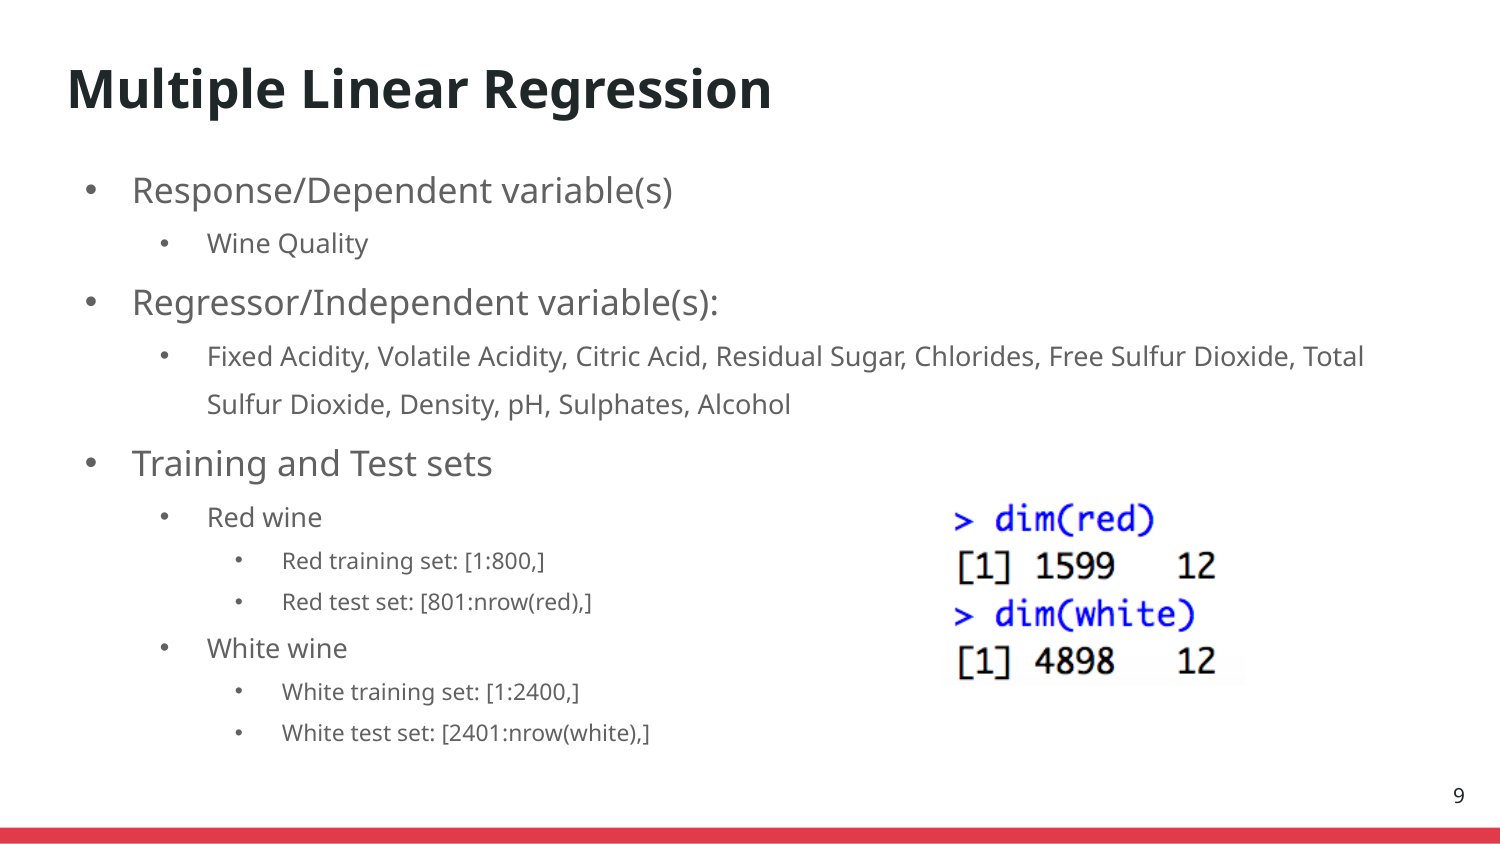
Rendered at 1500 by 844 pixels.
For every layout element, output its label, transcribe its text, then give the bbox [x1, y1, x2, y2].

list Response/Dependent variable(s) Wine Quality Regressor/Independent variable(s): Fixed Acidity, Volatile Acidity, Citric Acid, Residual Sugar, Chlorides, Free Sulfur Dioxide, Total Sulfur Dioxide, Density, pH, Sulphates, Alcohol Training and Test sets Red wine Red training set: [1:800,] Red test set: [801:nrow(red),] White wine White training set: [1:2400,] White test set: [2401:nrow(white),] [49, 131, 1448, 747]
slide_number 9 [1389, 764, 1480, 830]
picture [943, 491, 1246, 686]
text_box Multiple Linear Regression [51, 40, 1449, 135]
